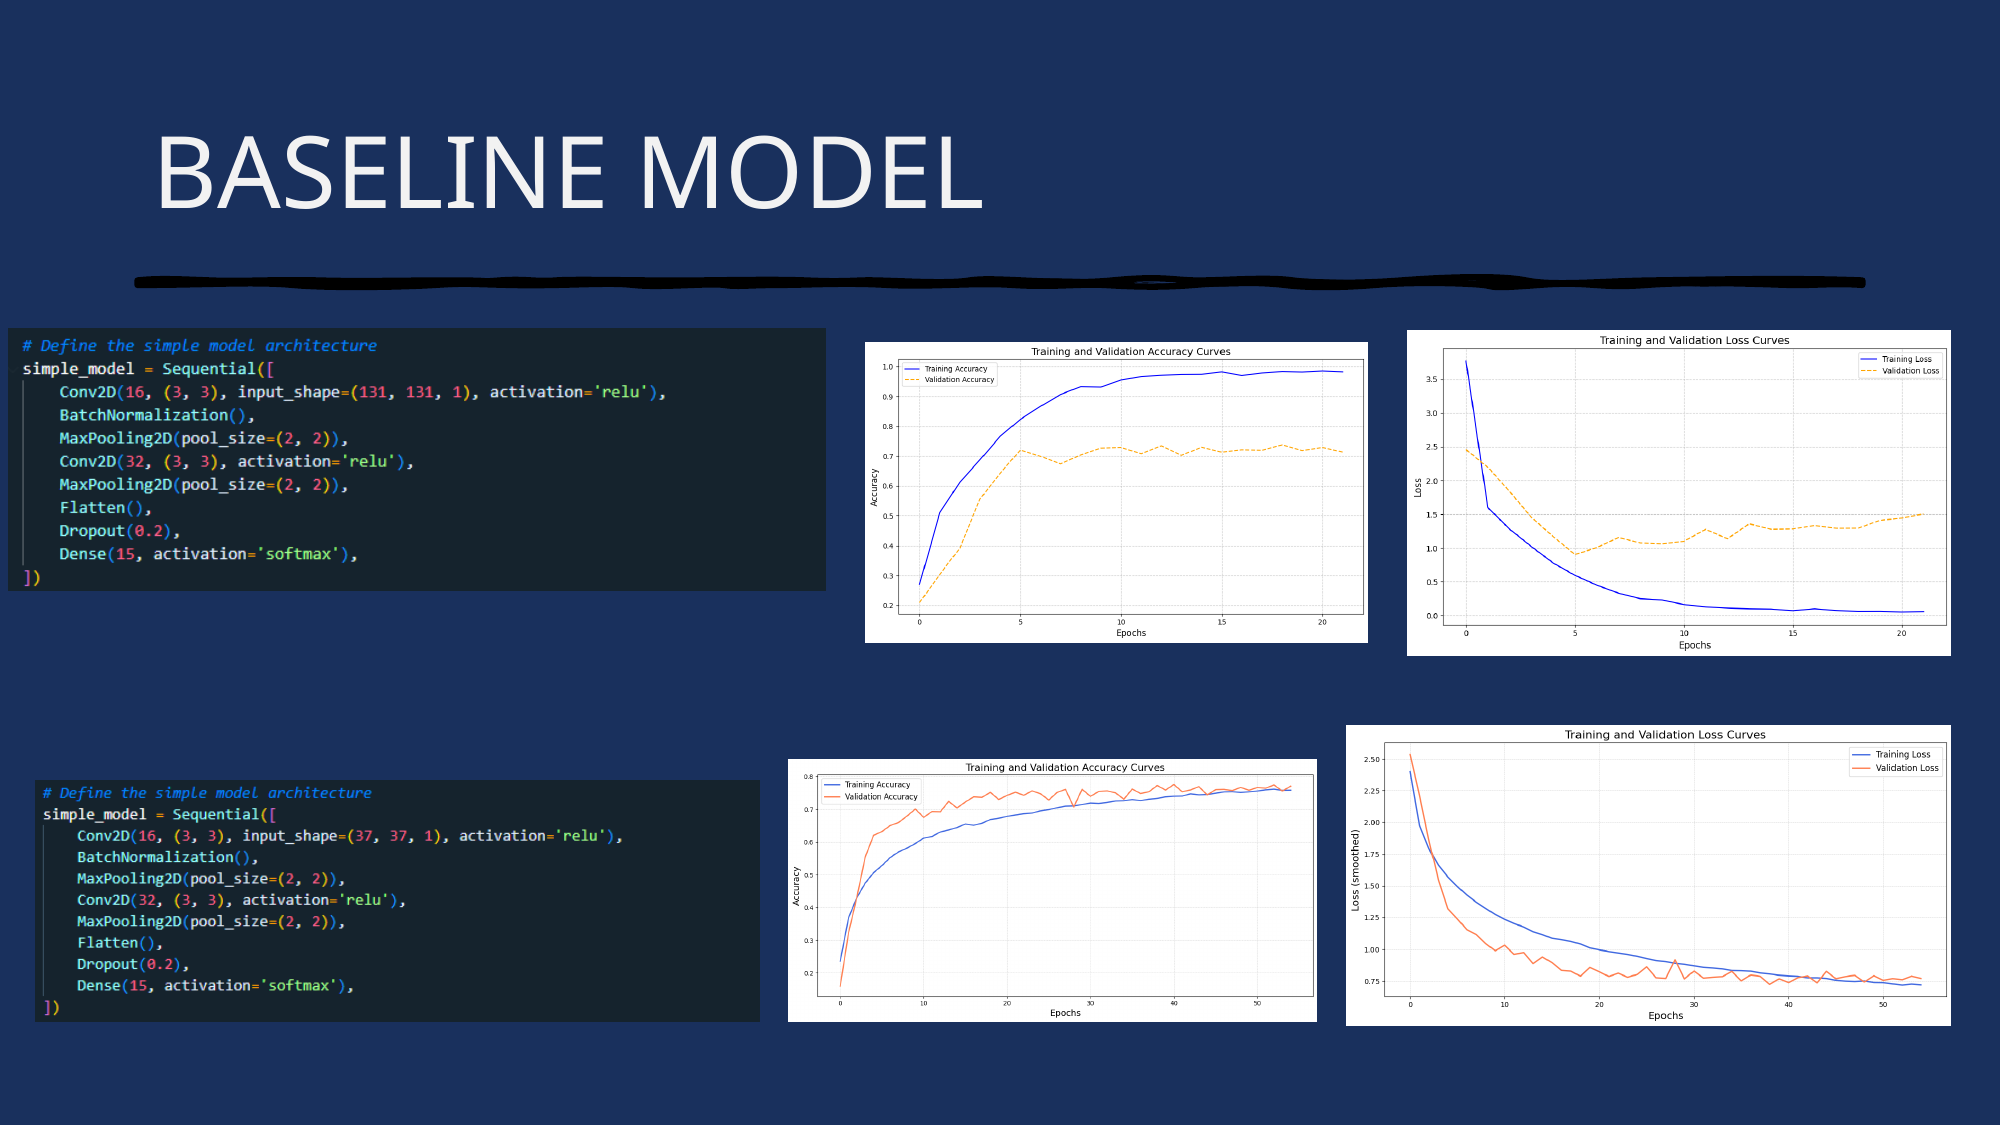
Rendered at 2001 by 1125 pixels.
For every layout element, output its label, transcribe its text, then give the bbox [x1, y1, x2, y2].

picture [1407, 330, 1951, 656]
picture [865, 342, 1368, 643]
picture [1346, 725, 1951, 1026]
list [35, 780, 760, 1022]
picture [8, 328, 826, 591]
title BASELINE MODEL [137, 59, 1863, 278]
picture [788, 759, 1317, 1022]
